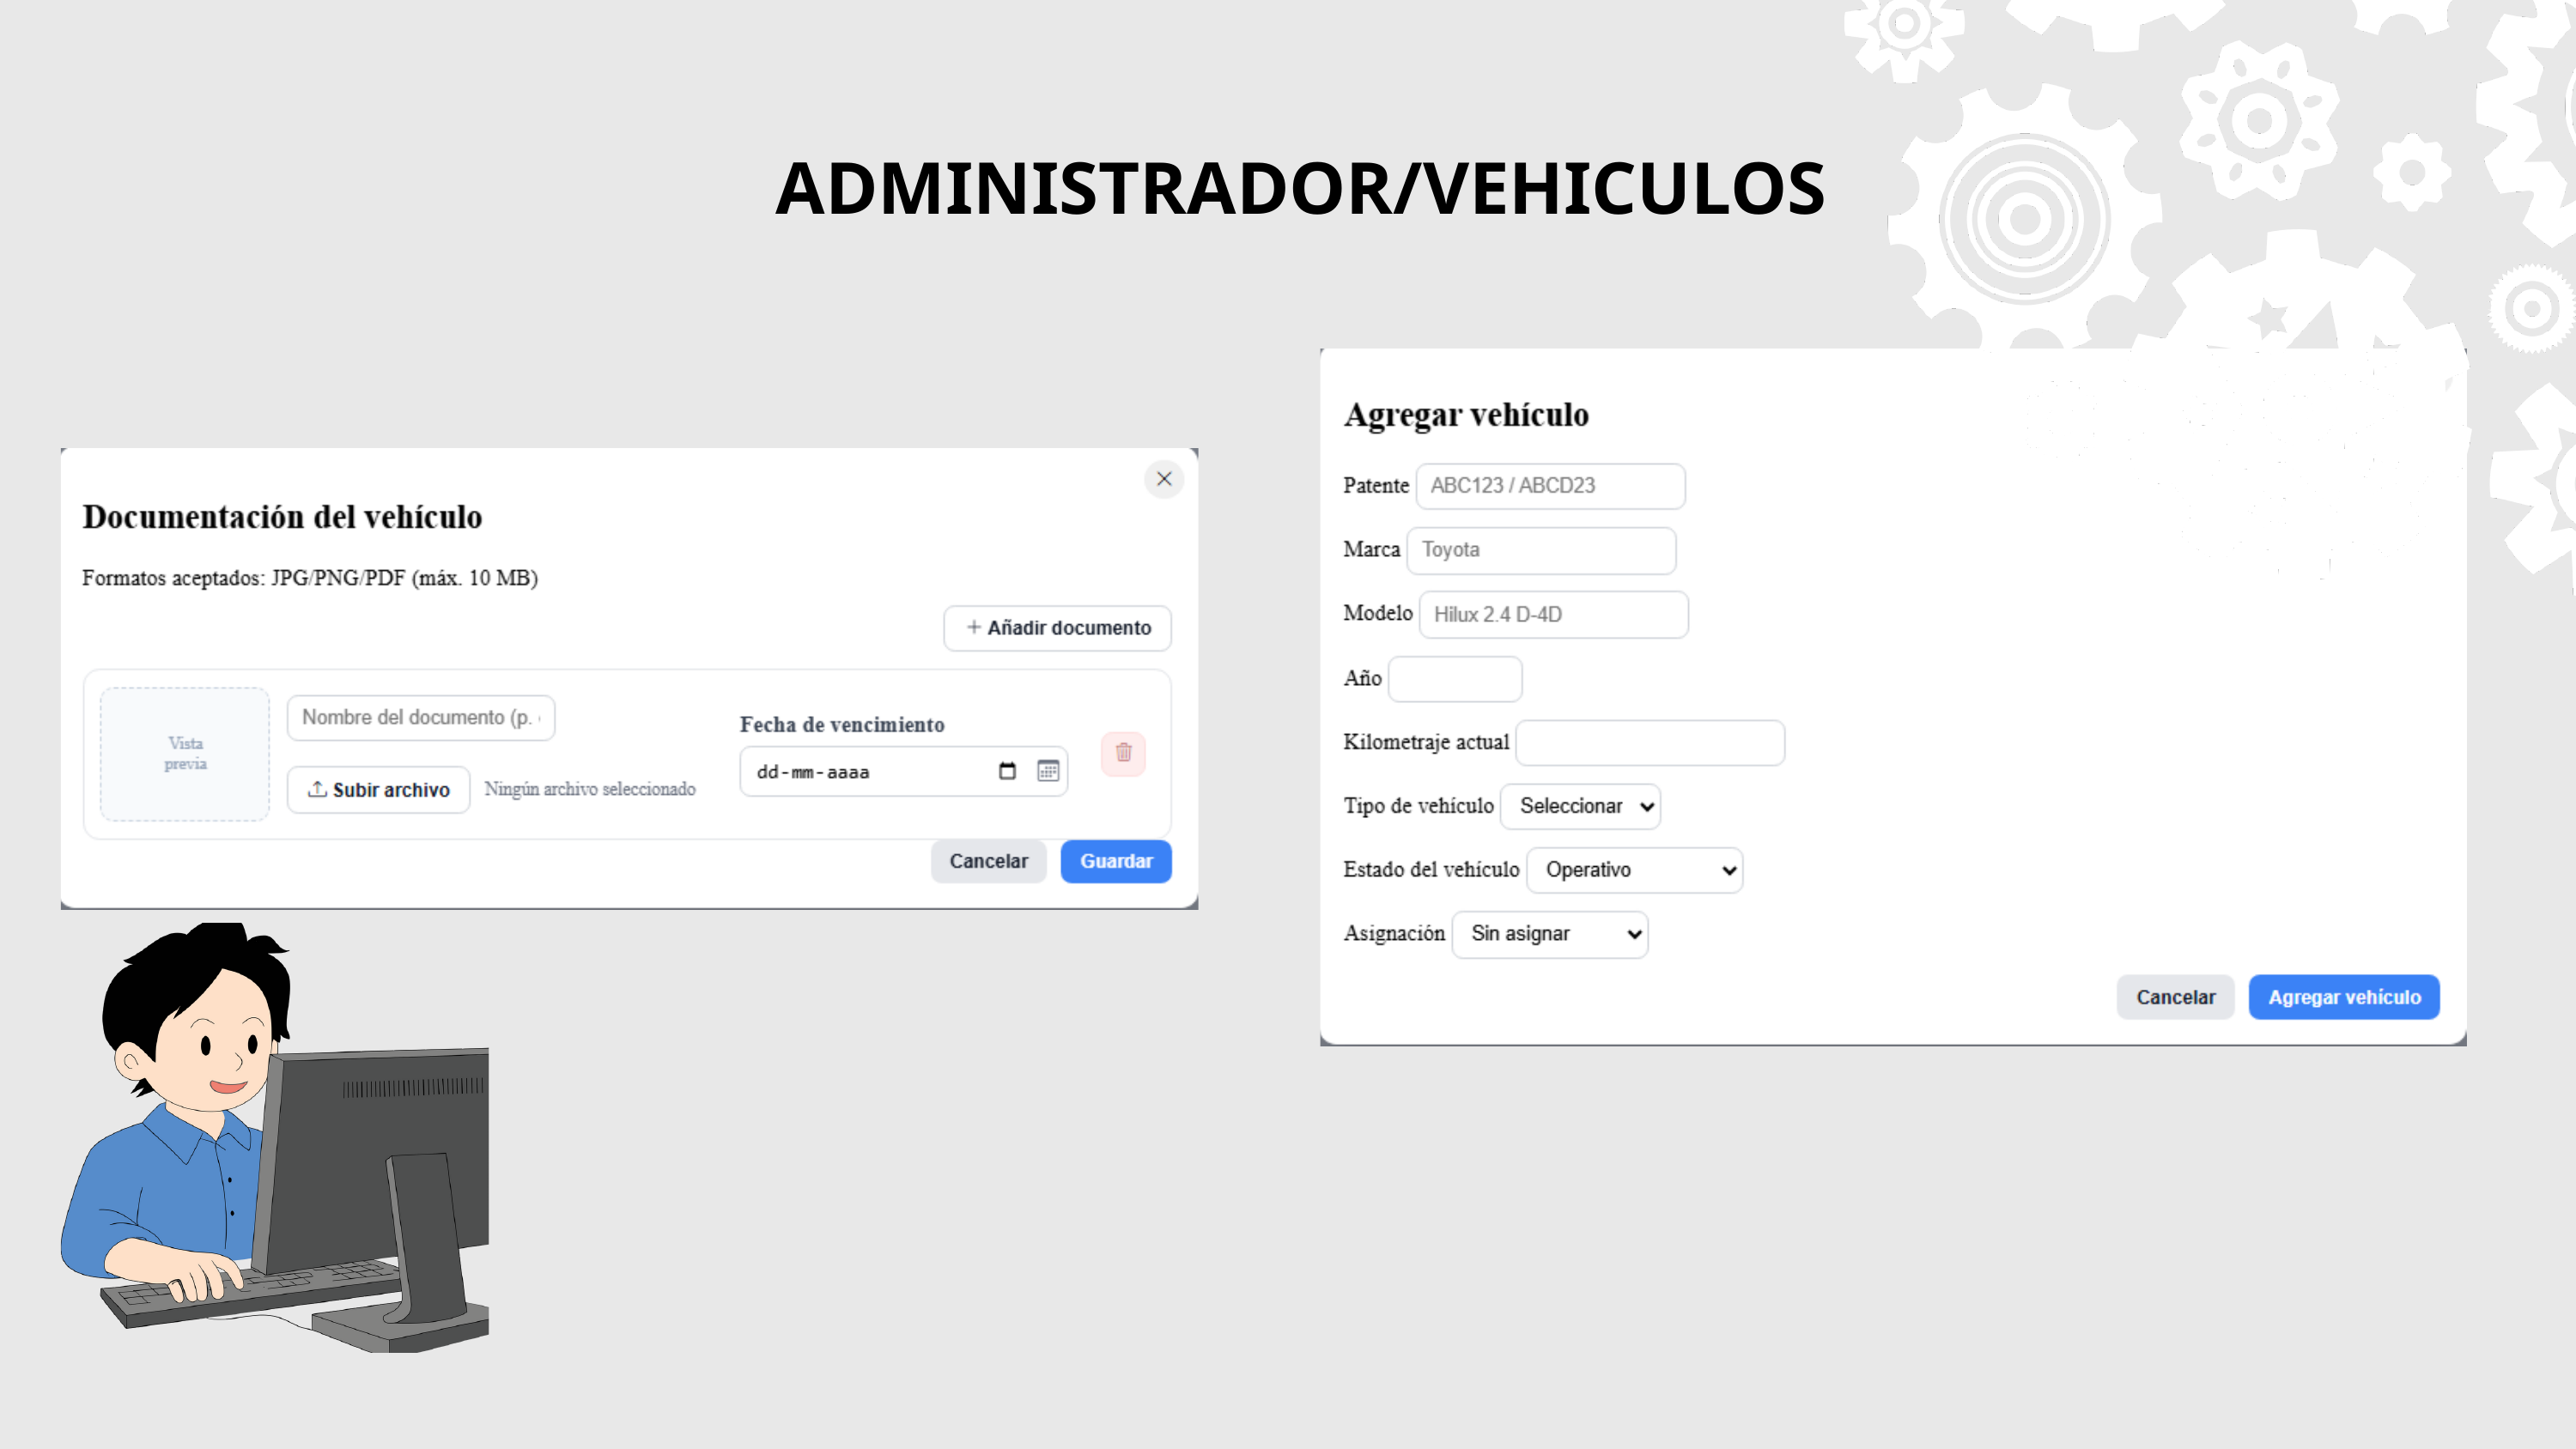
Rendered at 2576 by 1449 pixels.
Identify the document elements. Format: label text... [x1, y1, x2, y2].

text_box [60, 923, 489, 1353]
text_box [60, 448, 1199, 910]
text_box [1844, 0, 2576, 601]
text_box [1320, 349, 2468, 1046]
text_box ADMINISTRADOR/VEHICULOS [775, 144, 1844, 229]
